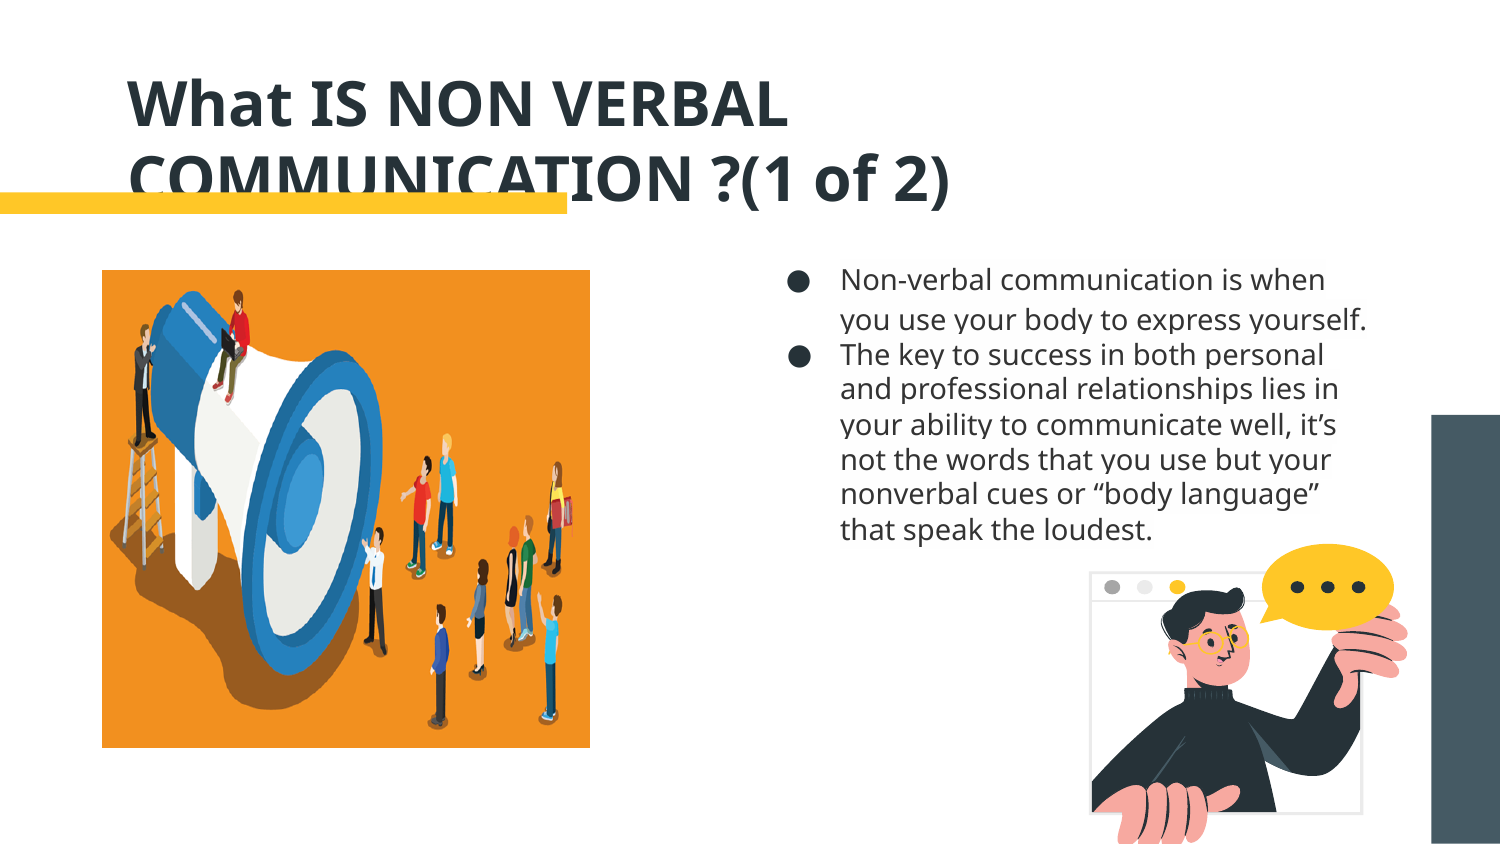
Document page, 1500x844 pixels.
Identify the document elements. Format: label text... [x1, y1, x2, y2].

title What IS NON VERBAL COMMUNICATION ?(1 of 2) [112, 86, 1388, 193]
list Non-verbal communication is when you use your body to express yourself. The key to success in both personal and professional relationships lies in your ability to communicate well, it’s not the words that you use but your nonverbal cues or “body language” that speak the loudest. [750, 298, 1388, 504]
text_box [1088, 543, 1409, 844]
text_box [0, 192, 568, 214]
picture [102, 269, 591, 748]
text_box [1431, 414, 1500, 844]
